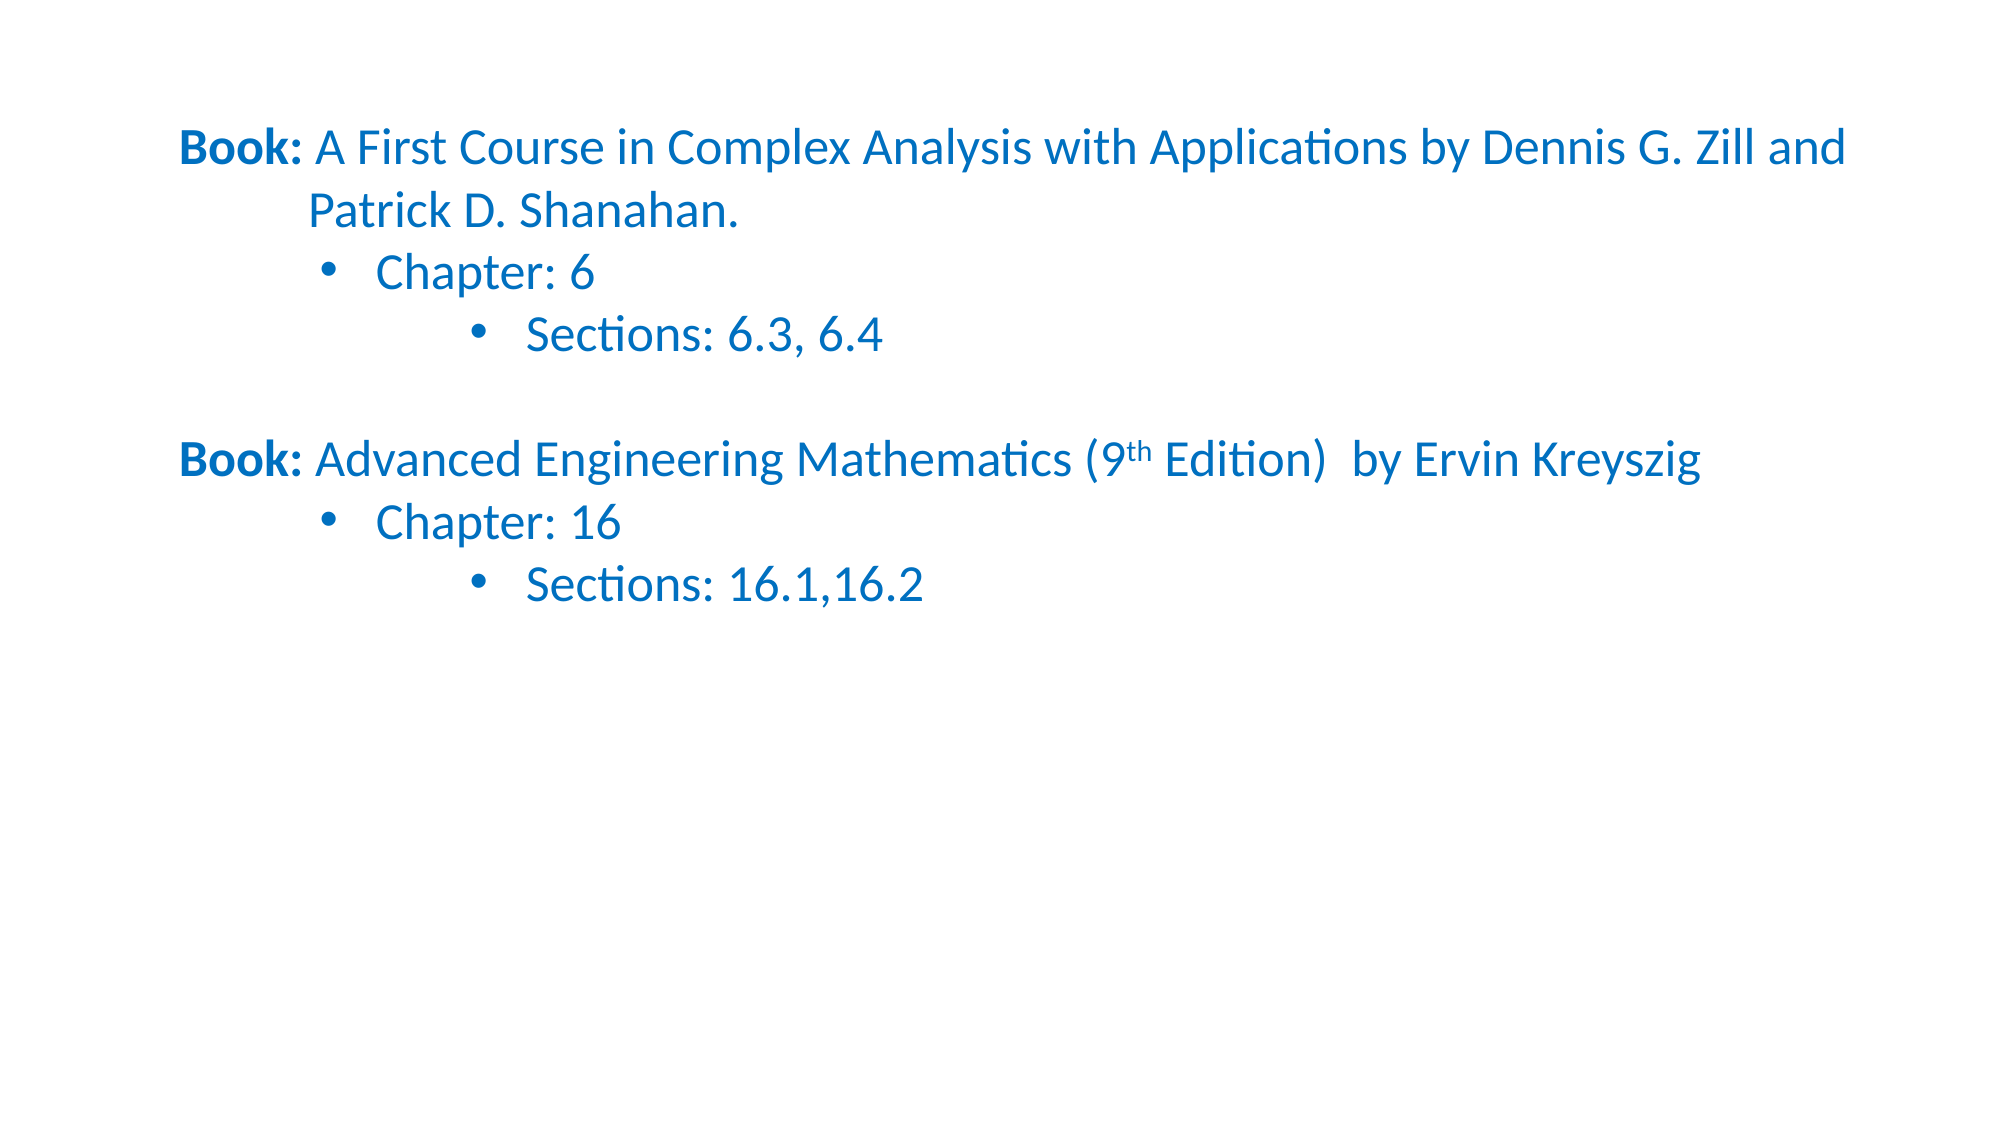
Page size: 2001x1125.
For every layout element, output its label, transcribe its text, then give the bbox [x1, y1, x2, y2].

text_box Book: A First Course in Complex Analysis with Applications by Dennis G. Zill and Patrick D. Shanahan. Chapter: 6 Sections: 6.3, 6.4 Book: Advanced Engineering Mathematics (9th Edition) by Ervin Kreyszig Chapter: 16 Sections: 16.1,16.2 [89, 105, 1937, 745]
